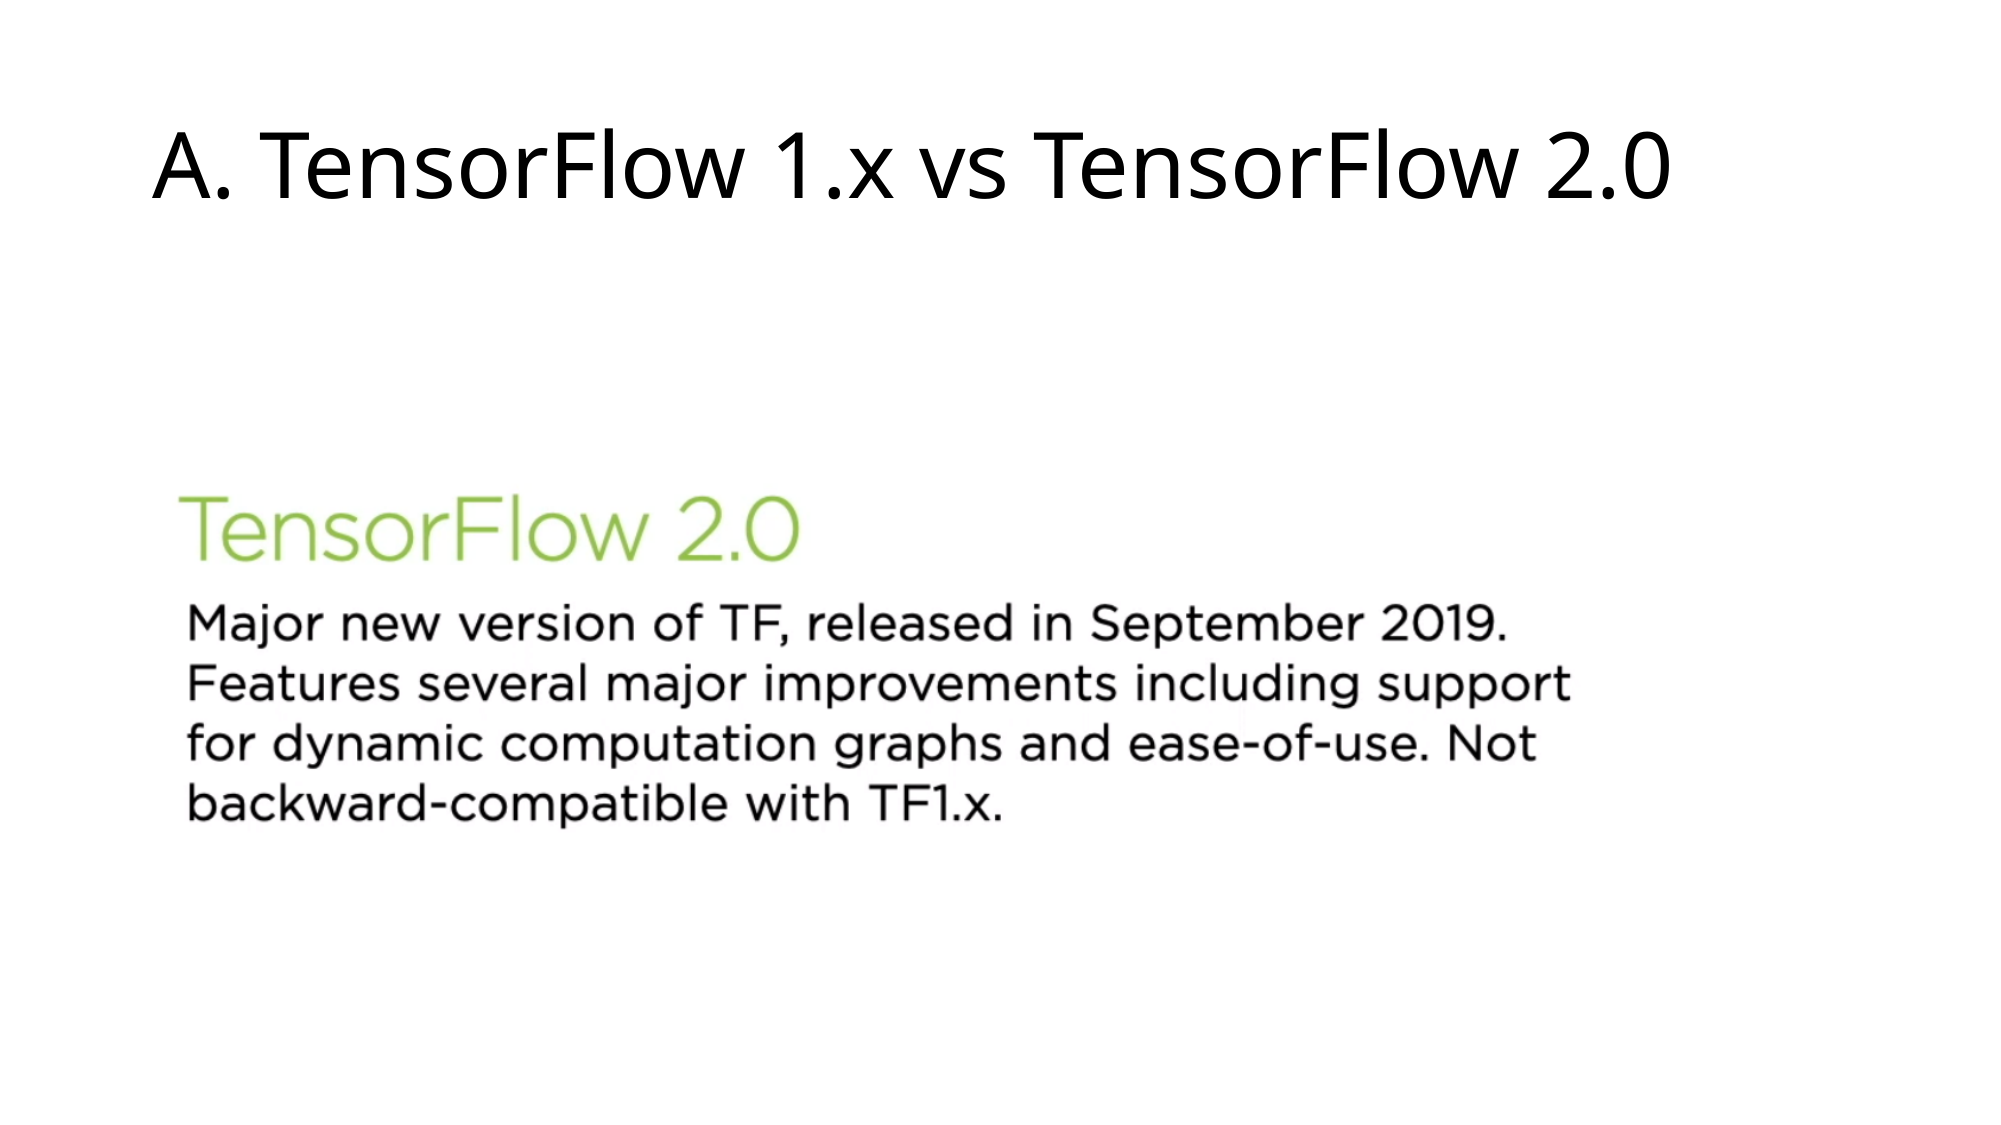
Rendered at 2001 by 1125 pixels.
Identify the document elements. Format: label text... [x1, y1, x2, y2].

title A. TensorFlow 1.x vs TensorFlow 2.0 [137, 59, 1863, 278]
picture [122, 238, 1684, 1053]
